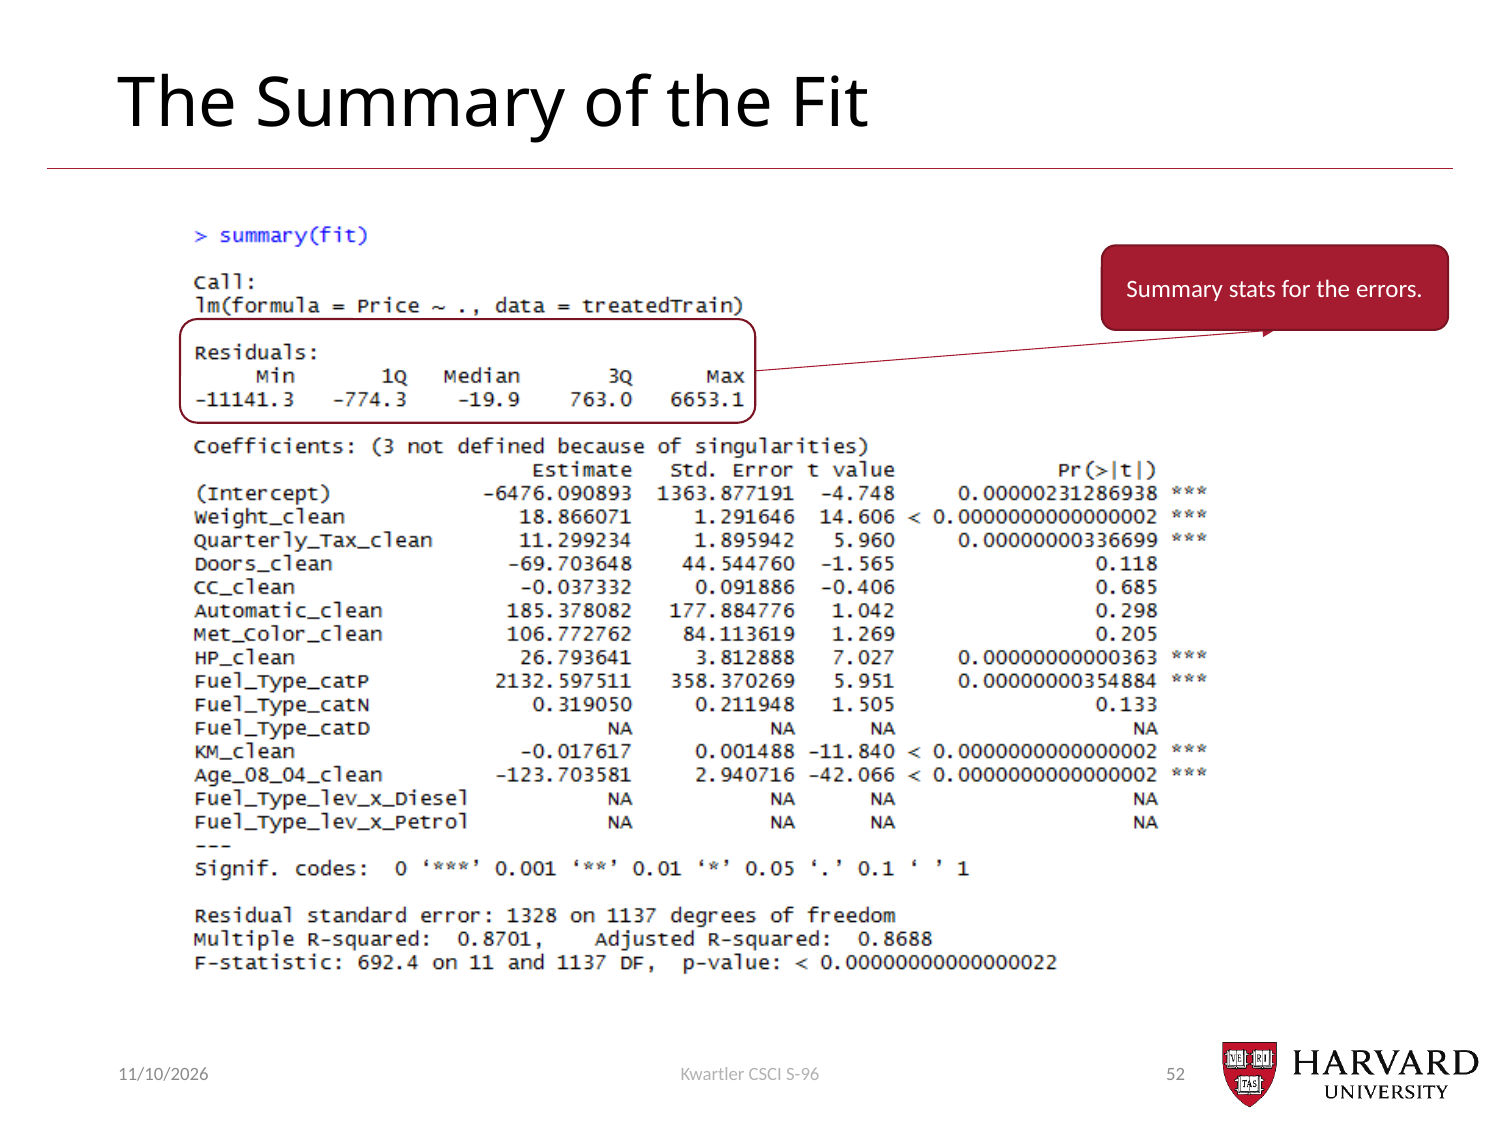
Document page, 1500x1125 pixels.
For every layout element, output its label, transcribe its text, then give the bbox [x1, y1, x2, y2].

text_box [178, 321, 187, 421]
picture [1200, 1024, 1500, 1125]
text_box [755, 329, 1275, 371]
title The Summary of the Fit [103, 59, 1397, 157]
footer Kwartler CSCI S-96 [496, 1042, 1004, 1103]
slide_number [103, 1042, 441, 1103]
text_box Summary stats for the errors. [1224, 244, 1450, 331]
picture [187, 222, 1224, 982]
slide_number 52 [1059, 1042, 1200, 1103]
